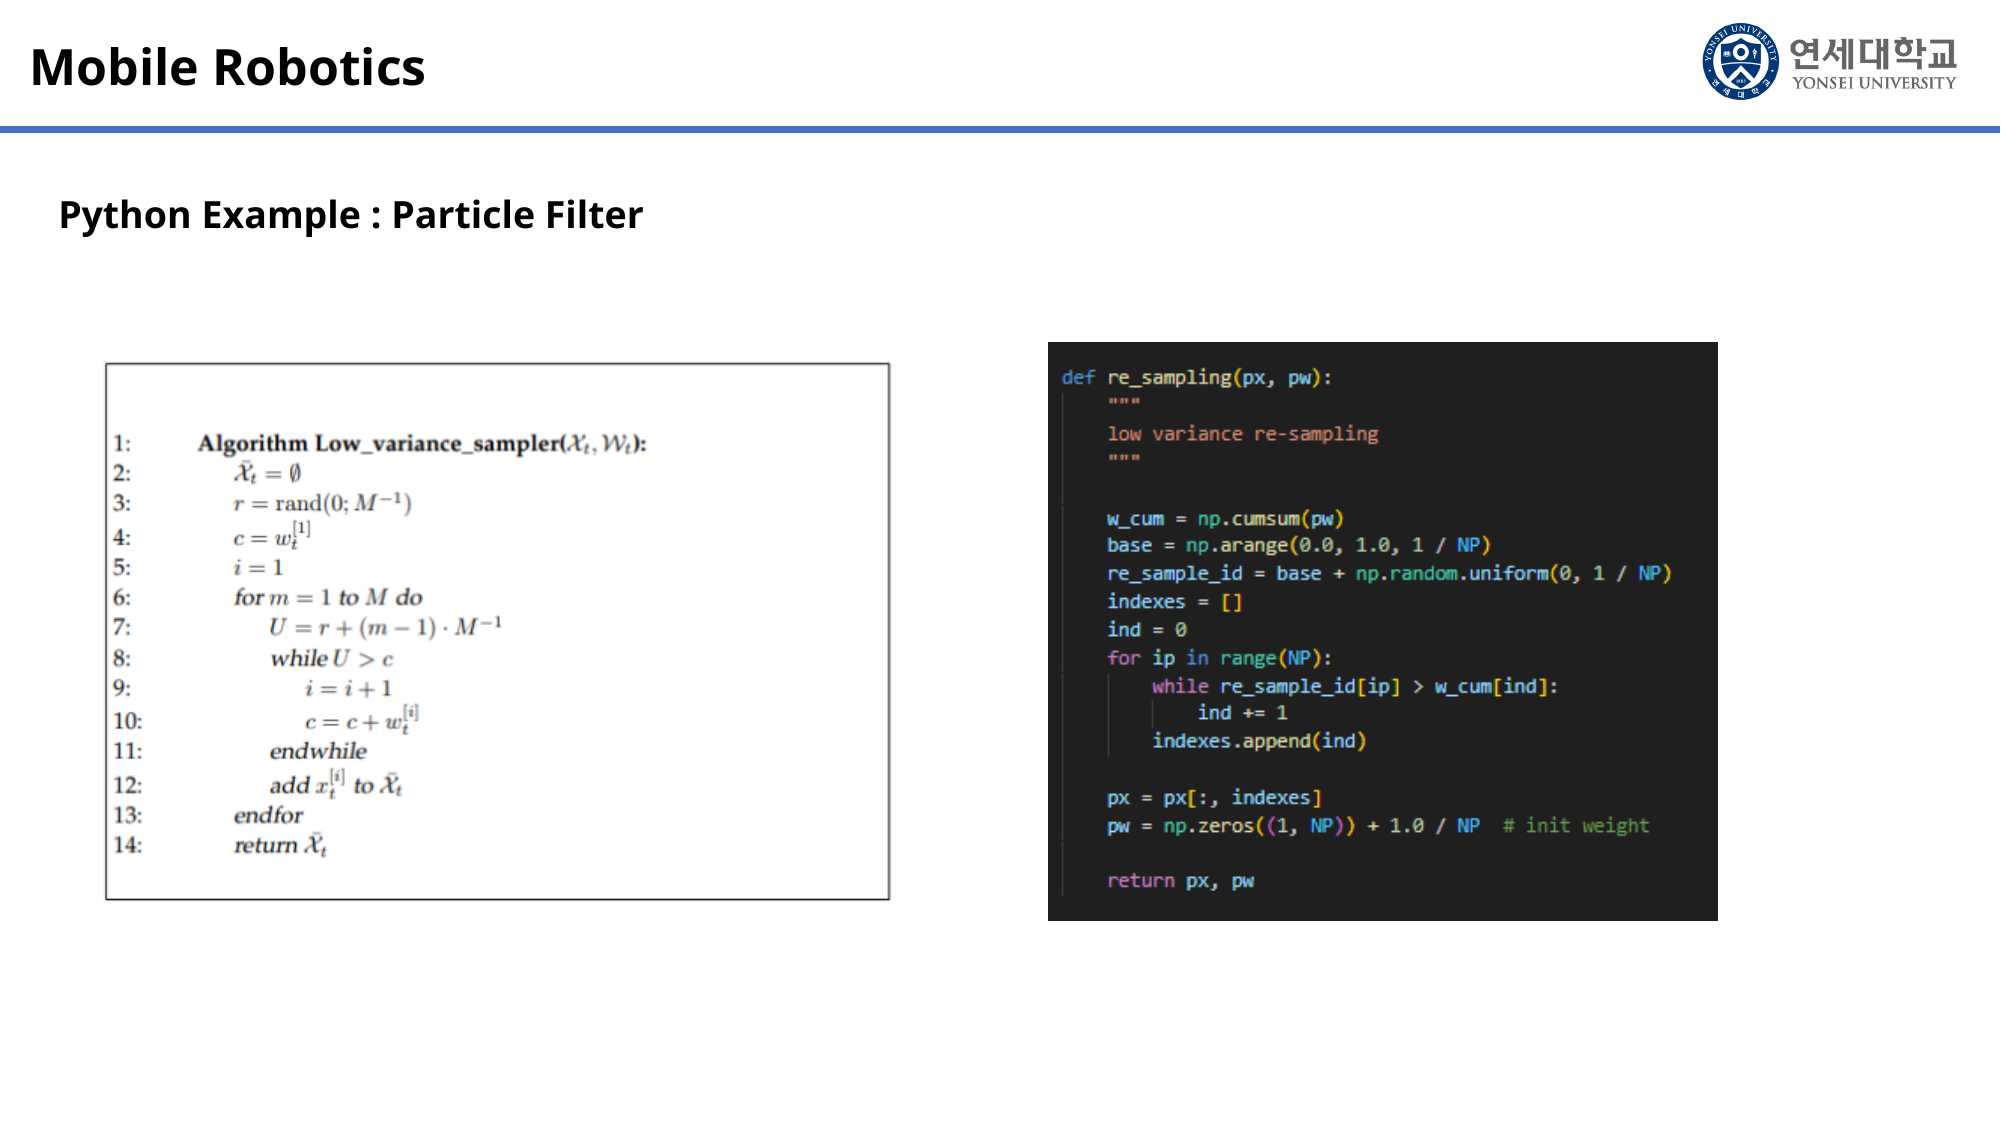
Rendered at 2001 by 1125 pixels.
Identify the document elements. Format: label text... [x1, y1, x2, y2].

picture [1048, 342, 1718, 921]
title Mobile Robotics [14, 0, 1588, 149]
picture [1686, 0, 1986, 125]
picture [92, 342, 906, 911]
list Python Example : Particle Filter [43, 188, 1769, 249]
